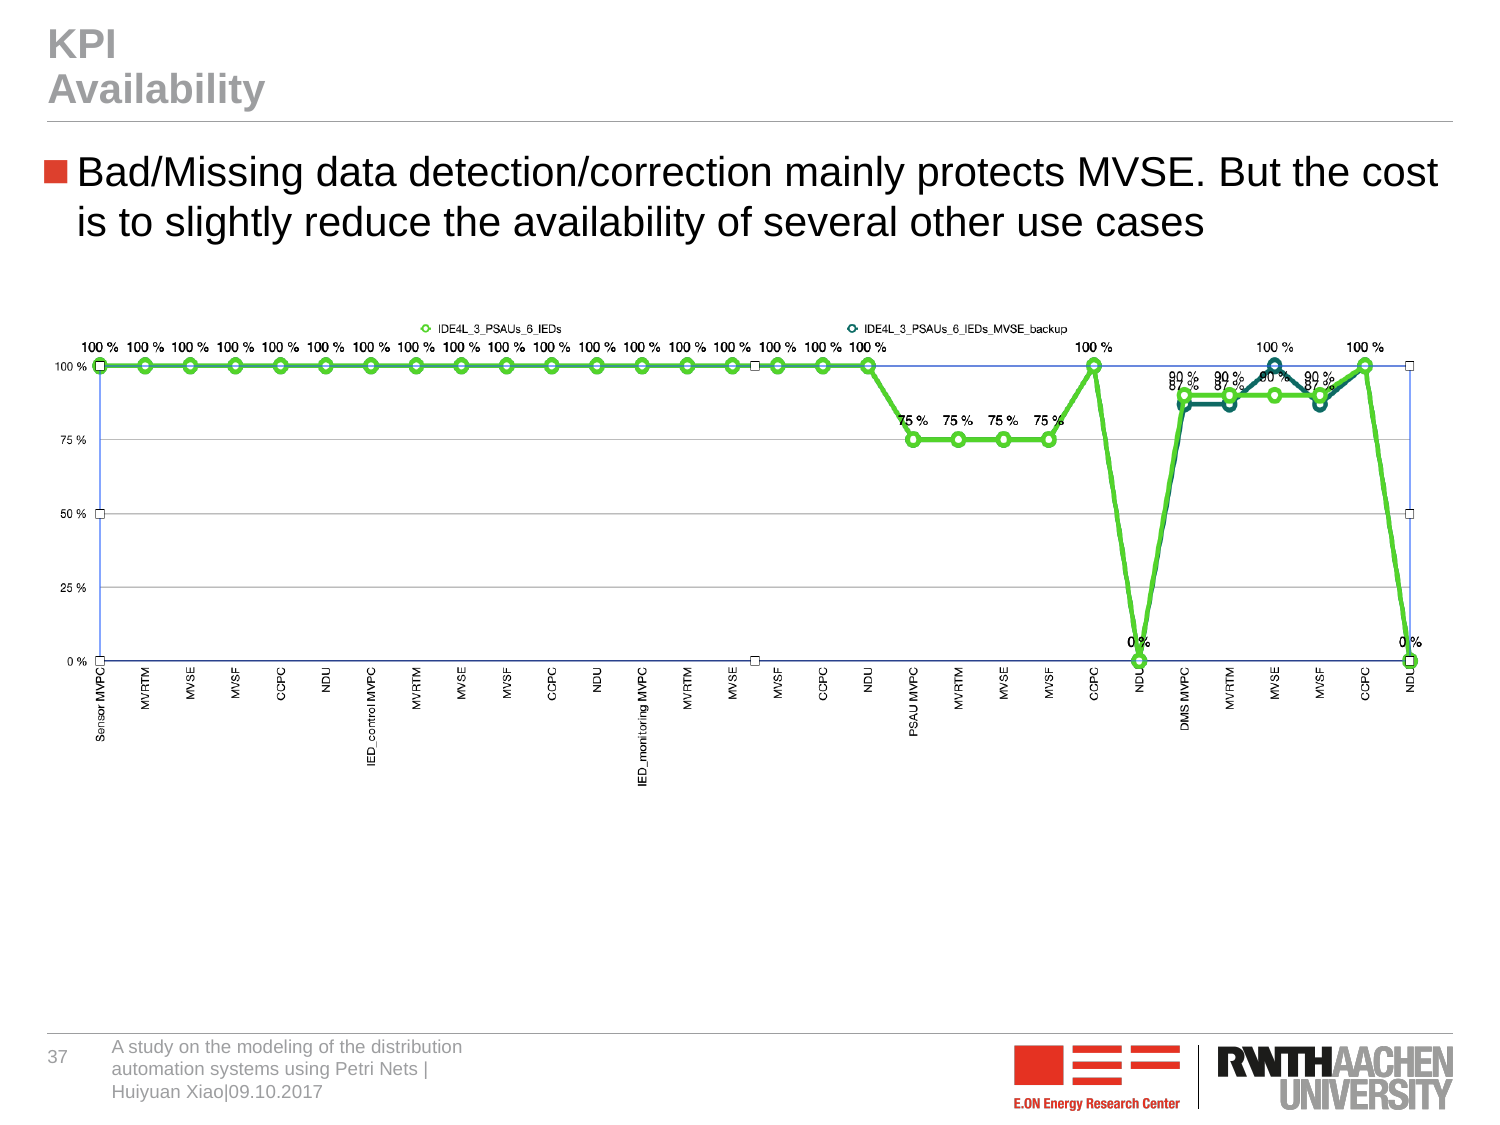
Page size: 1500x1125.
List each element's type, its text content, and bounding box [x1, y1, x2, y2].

picture [1218, 1046, 1453, 1111]
picture [49, 317, 1425, 791]
list Bad/Missing data detection/correction mainly protects MVSE. But the cost is to slightly reduce the availability of several other use cases [41, 144, 1445, 295]
picture [1013, 1045, 1180, 1112]
title KPI Availability [47, 23, 1453, 113]
